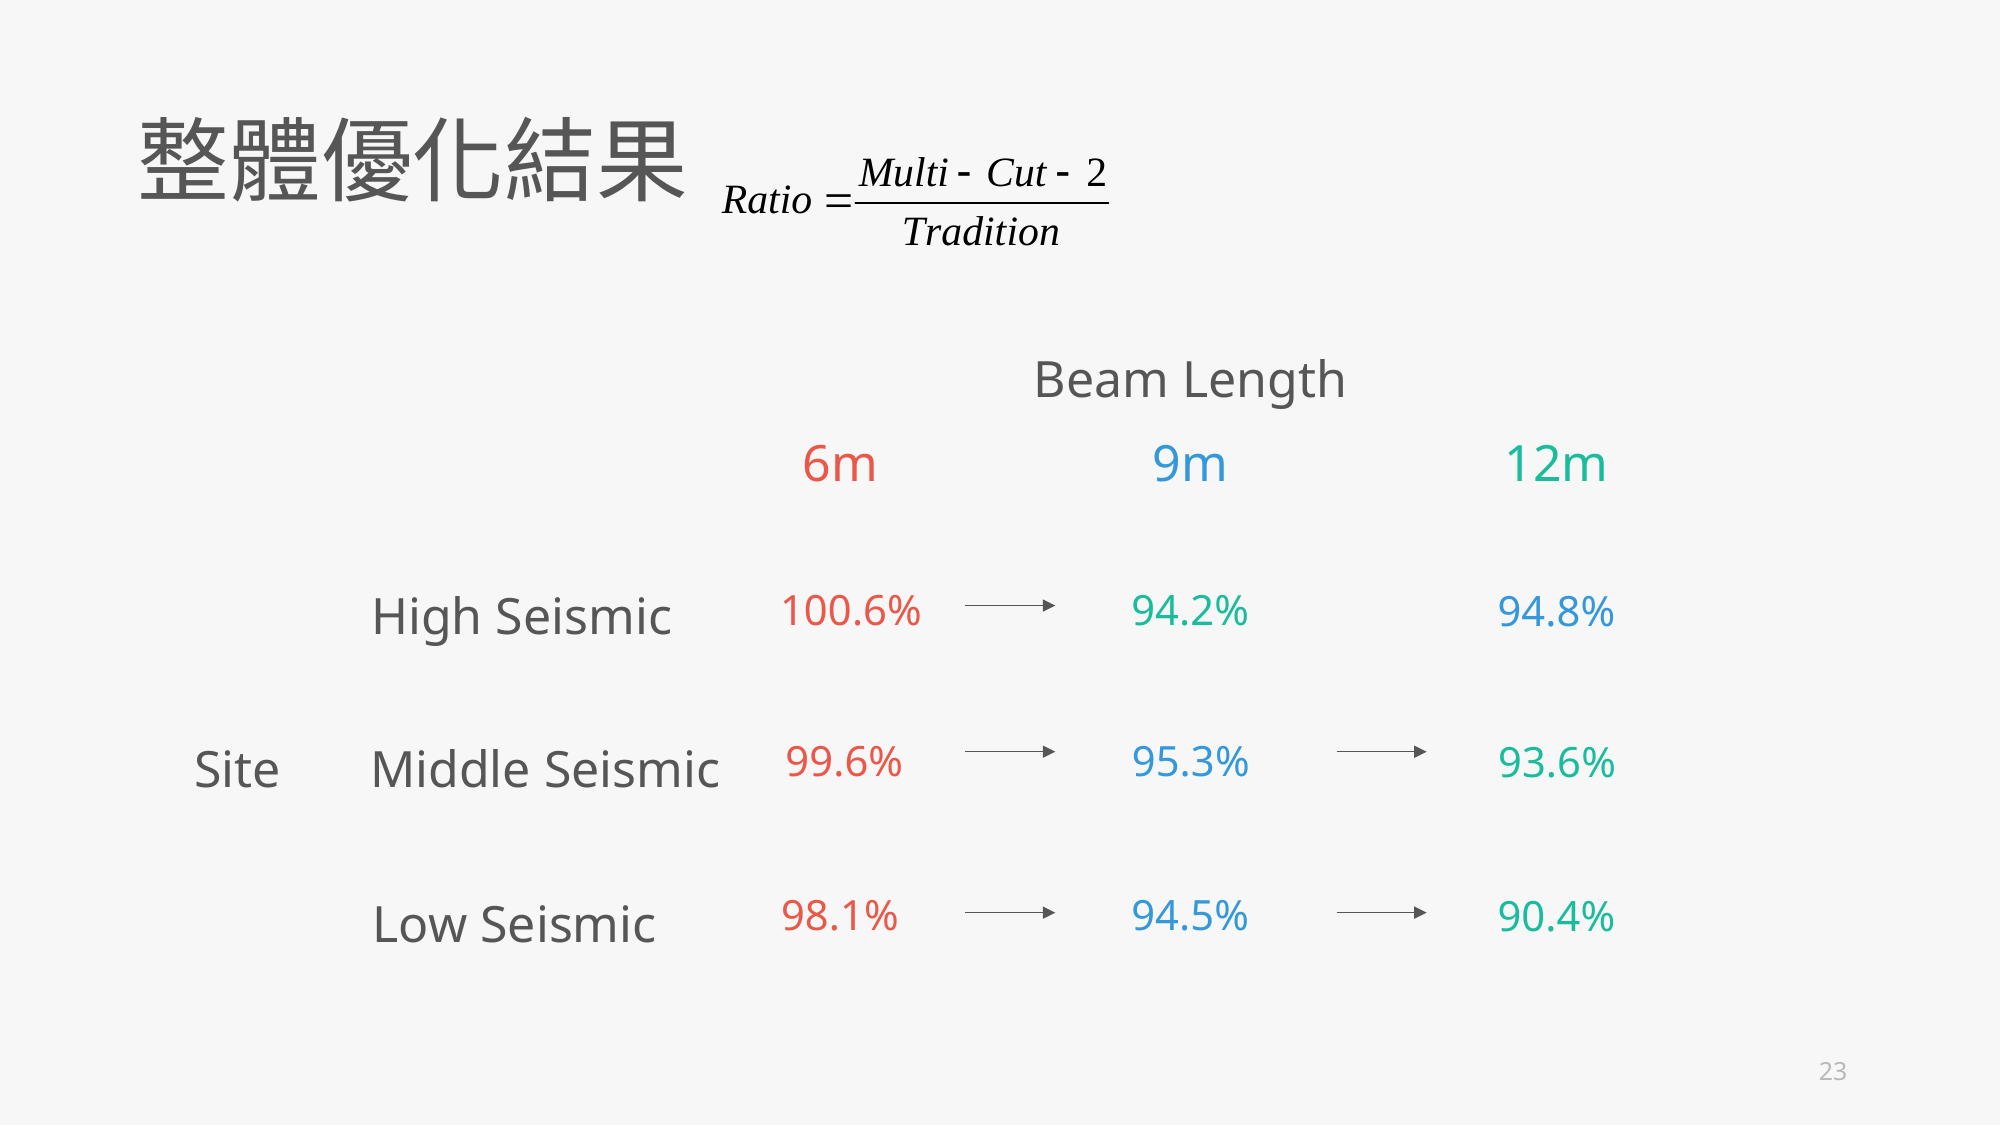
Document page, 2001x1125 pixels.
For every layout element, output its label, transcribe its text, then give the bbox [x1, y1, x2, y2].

text_box High Seismic [371, 565, 688, 652]
text_box Low Seismic [372, 873, 672, 960]
text_box 94.8% [1497, 567, 1631, 643]
list 整體優化結果 [137, 108, 873, 224]
text_box Middle Seismic [370, 718, 736, 805]
text_box 9m [1152, 416, 1243, 499]
text_box 94.5% [1131, 871, 1265, 947]
text_box 93.6% [1498, 718, 1631, 794]
text_box Site [194, 718, 296, 805]
text_box 99.6% [785, 717, 919, 793]
text_box 94.2% [1131, 566, 1265, 642]
text_box 12m [1504, 411, 1624, 499]
text_box 90.4% [1497, 871, 1631, 947]
text_box Beam Length [1033, 328, 1363, 416]
text_box 100.6% [779, 566, 937, 642]
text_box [717, 150, 1113, 251]
text_box 95.3% [1131, 717, 1265, 793]
slide_number 23 [1412, 1042, 1863, 1103]
text_box 6m [802, 411, 893, 499]
text_box 98.1% [781, 871, 914, 947]
